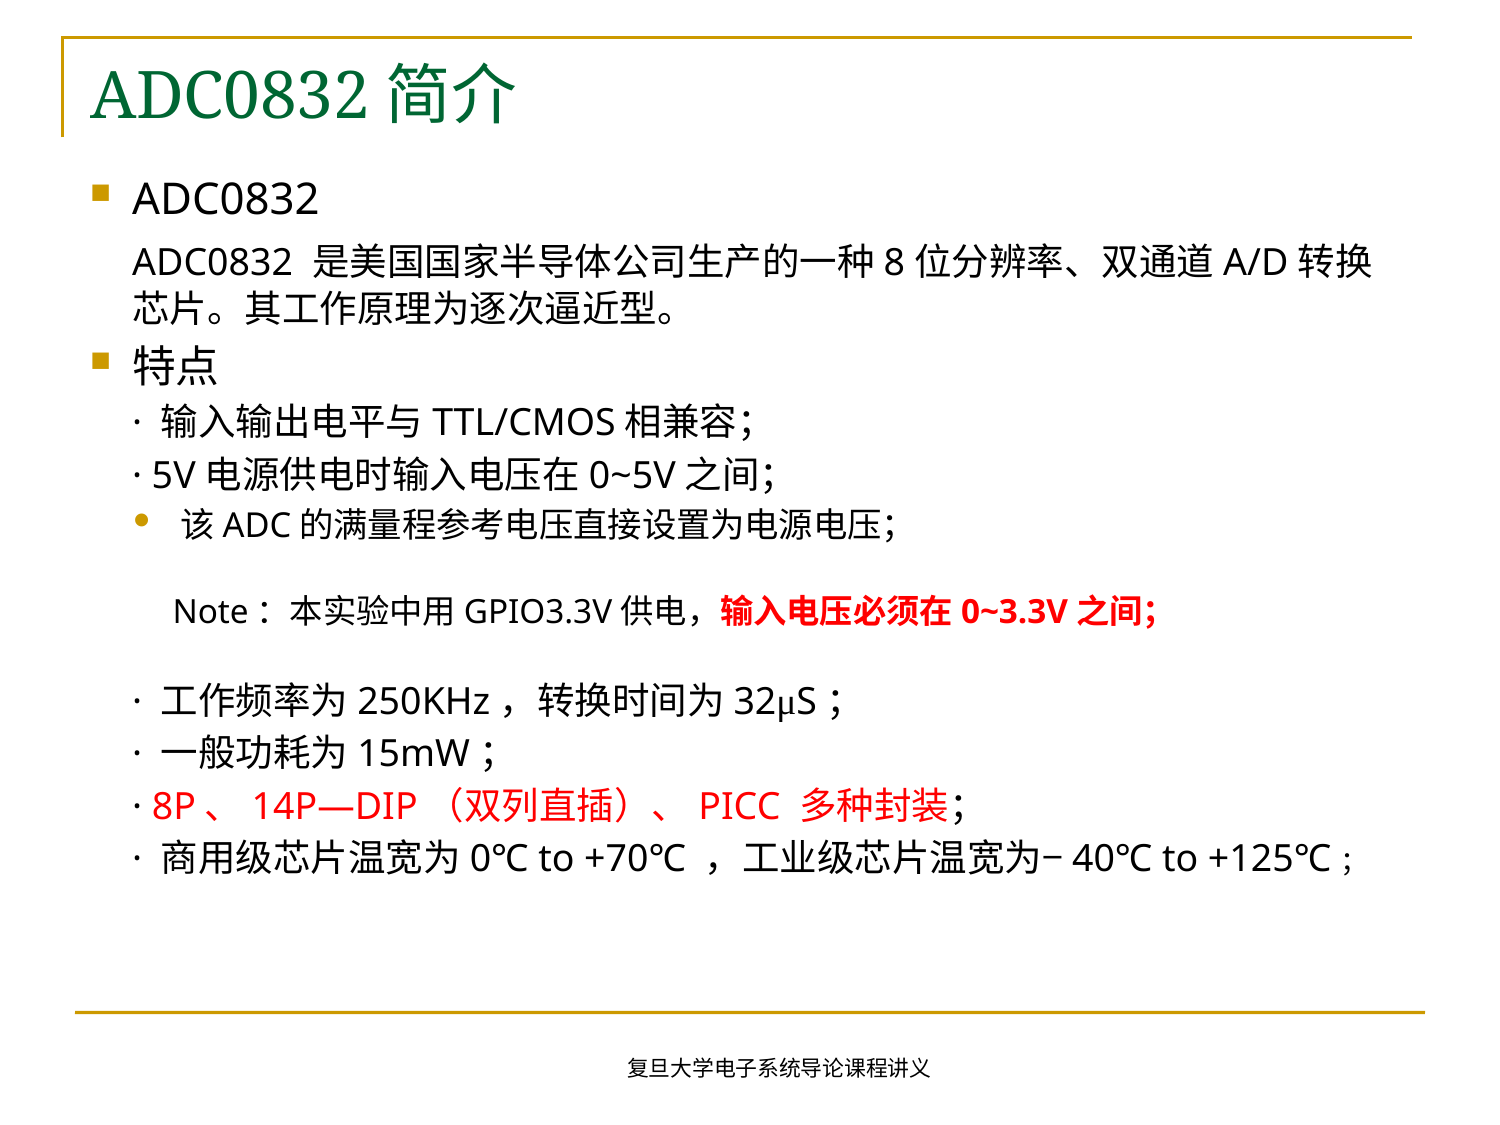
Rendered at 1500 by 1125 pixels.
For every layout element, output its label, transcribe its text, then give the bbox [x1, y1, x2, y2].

list ADC0832 ADC0832 是美国国家半导体公司生产的一种8位分辨率、双通道A/D转换芯片。其工作原理为逐次逼近型。 特点 · 输入输出电平与TTL/CMOS相兼容； · 5V电源供电时输入电压在0~5V之间； 该ADC的满量程参考电压直接设置为电源电压； Note：本实验中用GPIO3.3V供电，输入电压必须在0~3.3V之间； · 工作频率为250KHz，转换时间为32μS； · 一般功耗为15mW； · 8P、14P—DIP（双列直插）、PICC 多种封装； · 商用级芯片温宽为0℃ to +70℃ ，工业级芯片温宽为−40℃ to +125℃； [75, 163, 1425, 947]
title ADC0832简介 [75, 45, 1425, 163]
